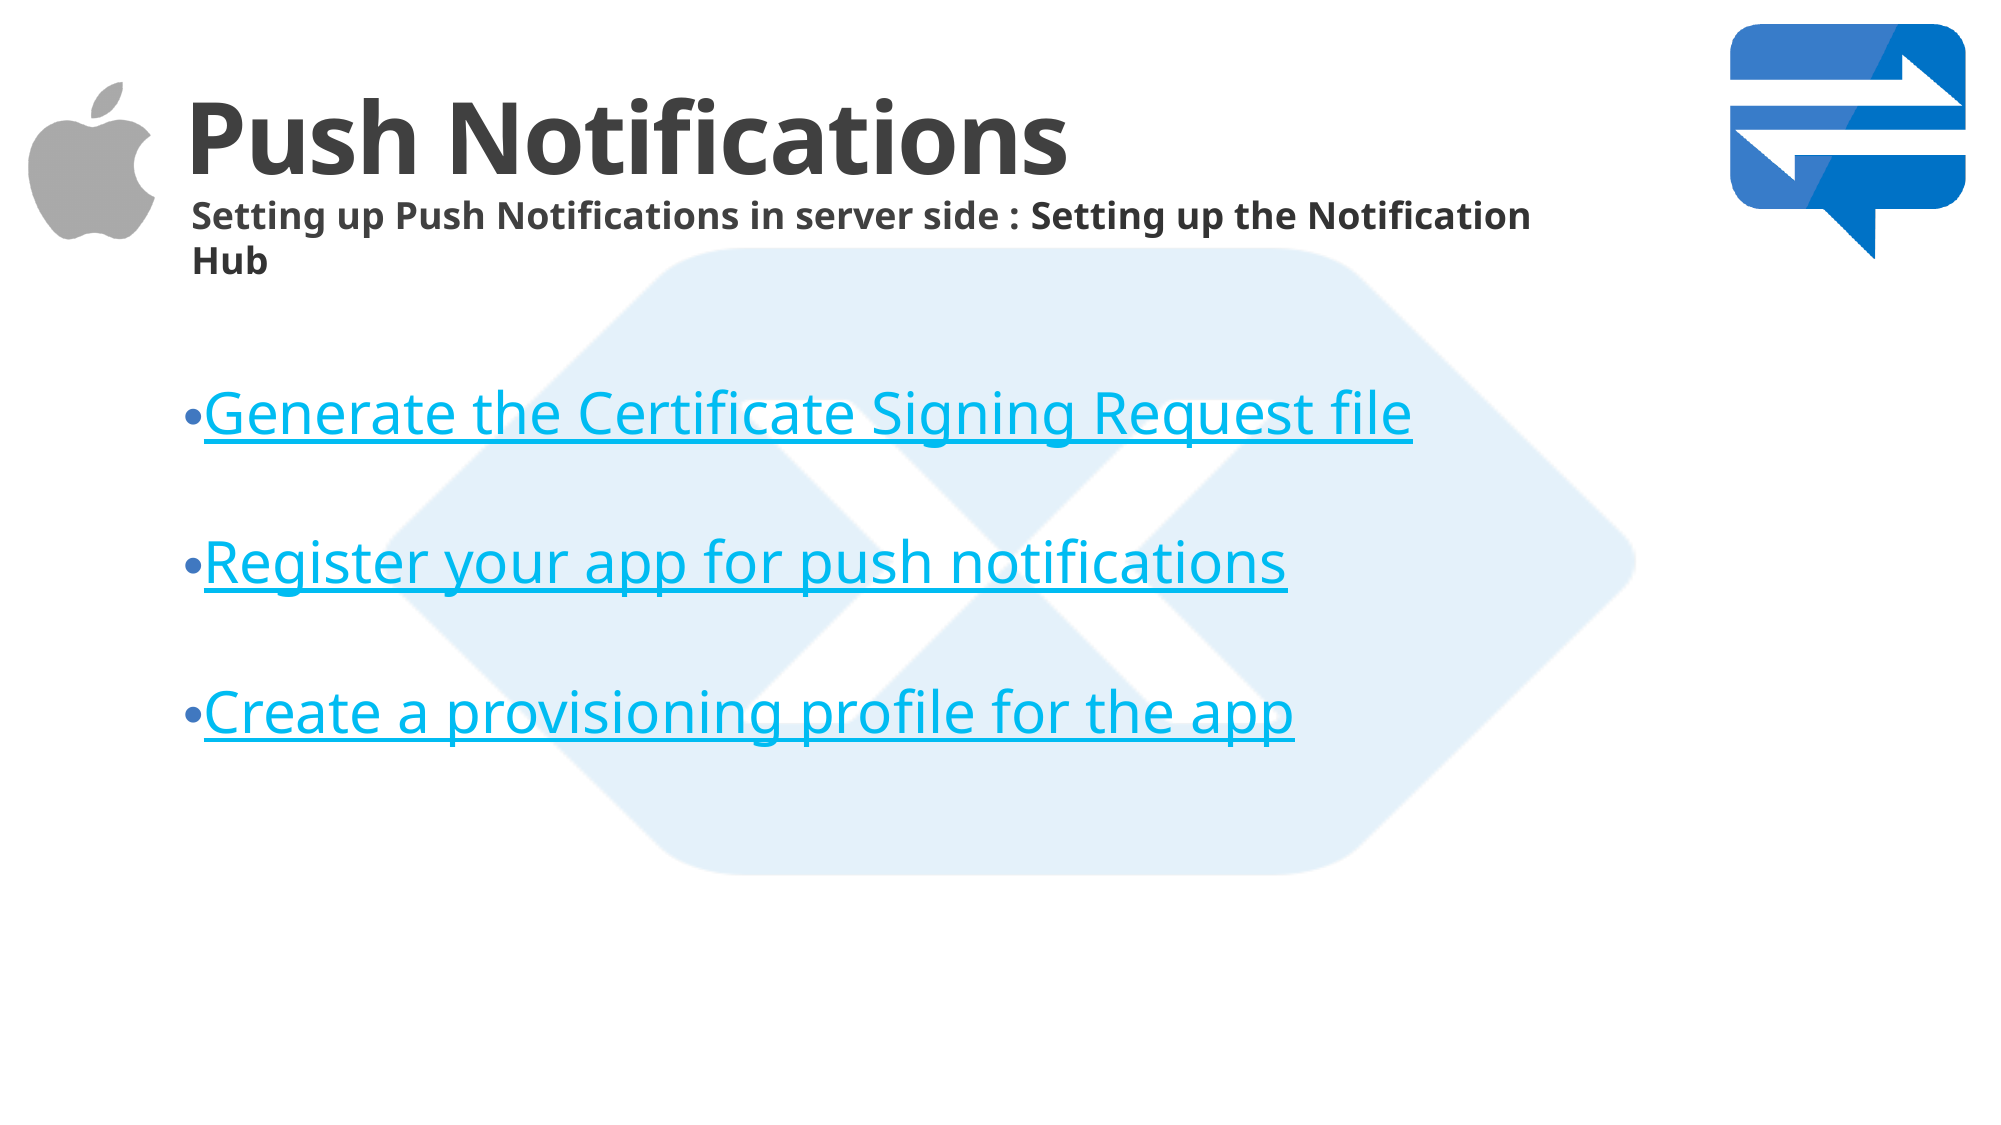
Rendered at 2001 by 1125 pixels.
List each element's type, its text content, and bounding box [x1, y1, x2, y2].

text_box Generate the Certificate Signing Request file Register your app for push notifications Create a provisioning profile for the app [168, 369, 1625, 902]
picture [1624, 23, 2000, 259]
text_box Setting up Push Notifications in server side : Setting up the Notification Hub [176, 184, 1610, 335]
text_box Push Notifications [162, 73, 1624, 209]
picture [21, 73, 162, 248]
